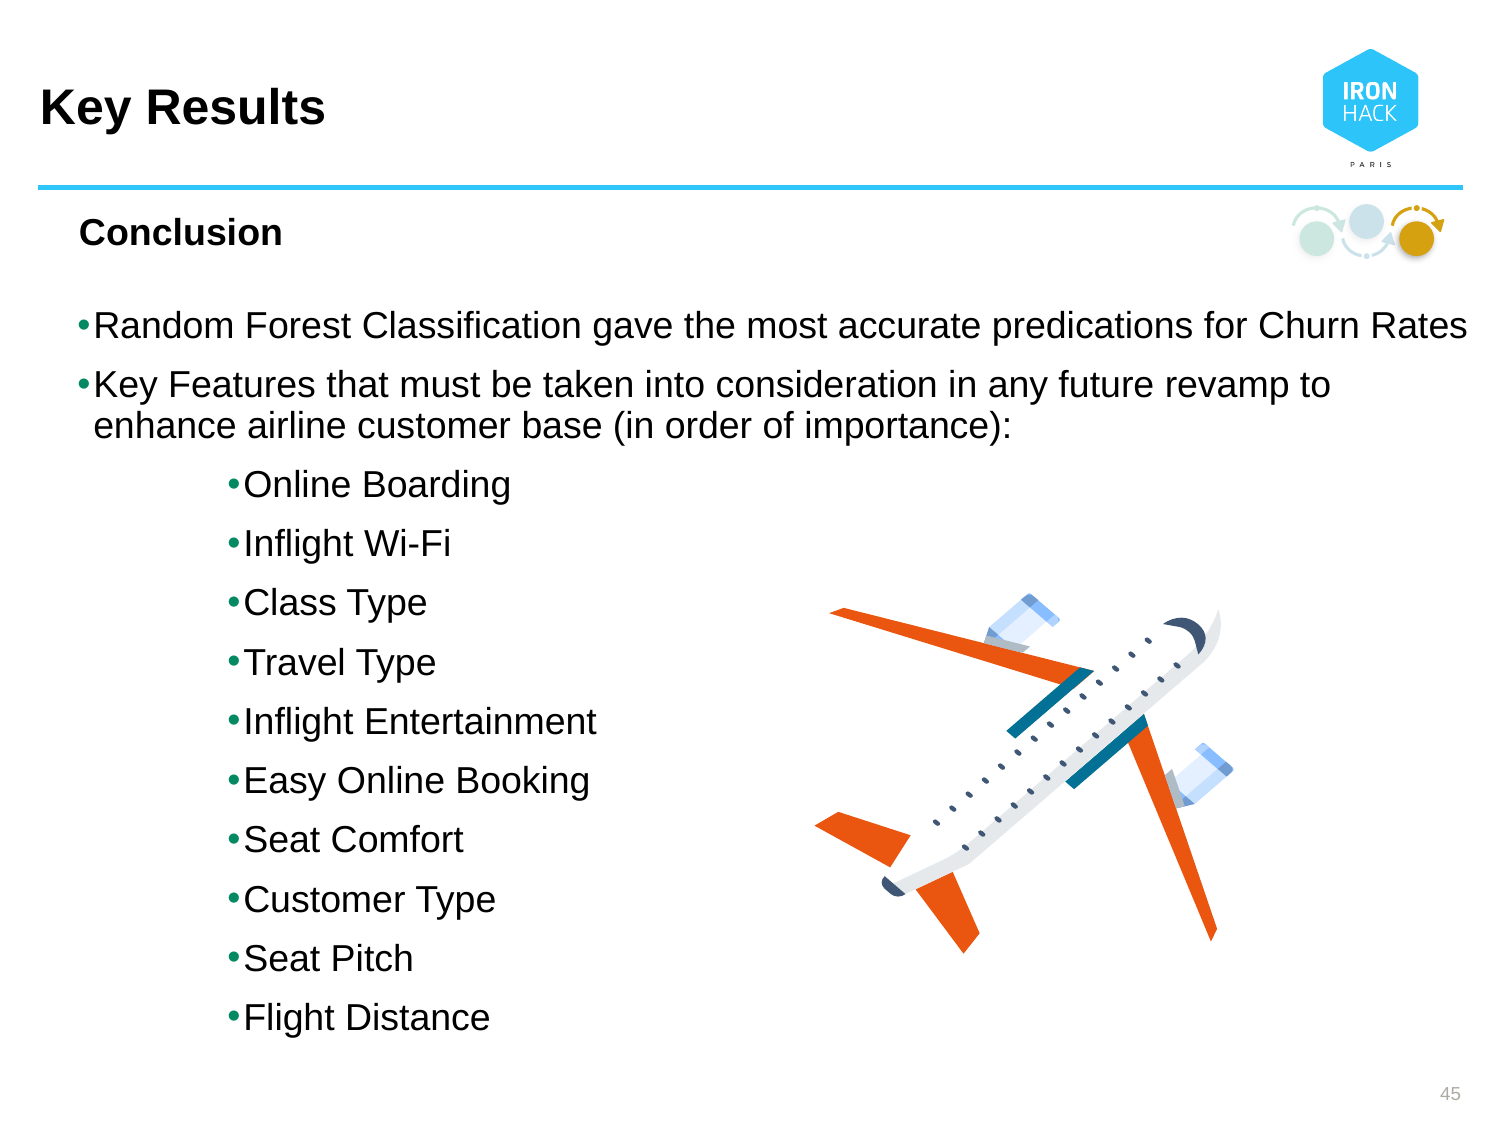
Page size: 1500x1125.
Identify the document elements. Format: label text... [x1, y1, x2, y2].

picture [1293, 31, 1448, 186]
text_box [1410, 201, 1423, 215]
text_box [1391, 207, 1437, 229]
text_box Random Forest Classification gave the most accurate predications for Churn Rates Key Features that must be taken into consideration in any future revamp to enhance airline customer base (in order of importance): Online Boarding Inflight Wi-Fi Class Type Travel Type Inflight Entertainment Easy Online Booking Seat Comfort Customer Type Seat Pitch Flight Distance [63, 292, 1486, 956]
title Key Results [40, 80, 1288, 137]
text_box [38, 267, 1461, 931]
text_box [1399, 227, 1435, 257]
text_box Conclusion [18, 213, 1182, 254]
text_box [1290, 199, 1397, 266]
text_box [1429, 217, 1446, 234]
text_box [802, 593, 1235, 965]
